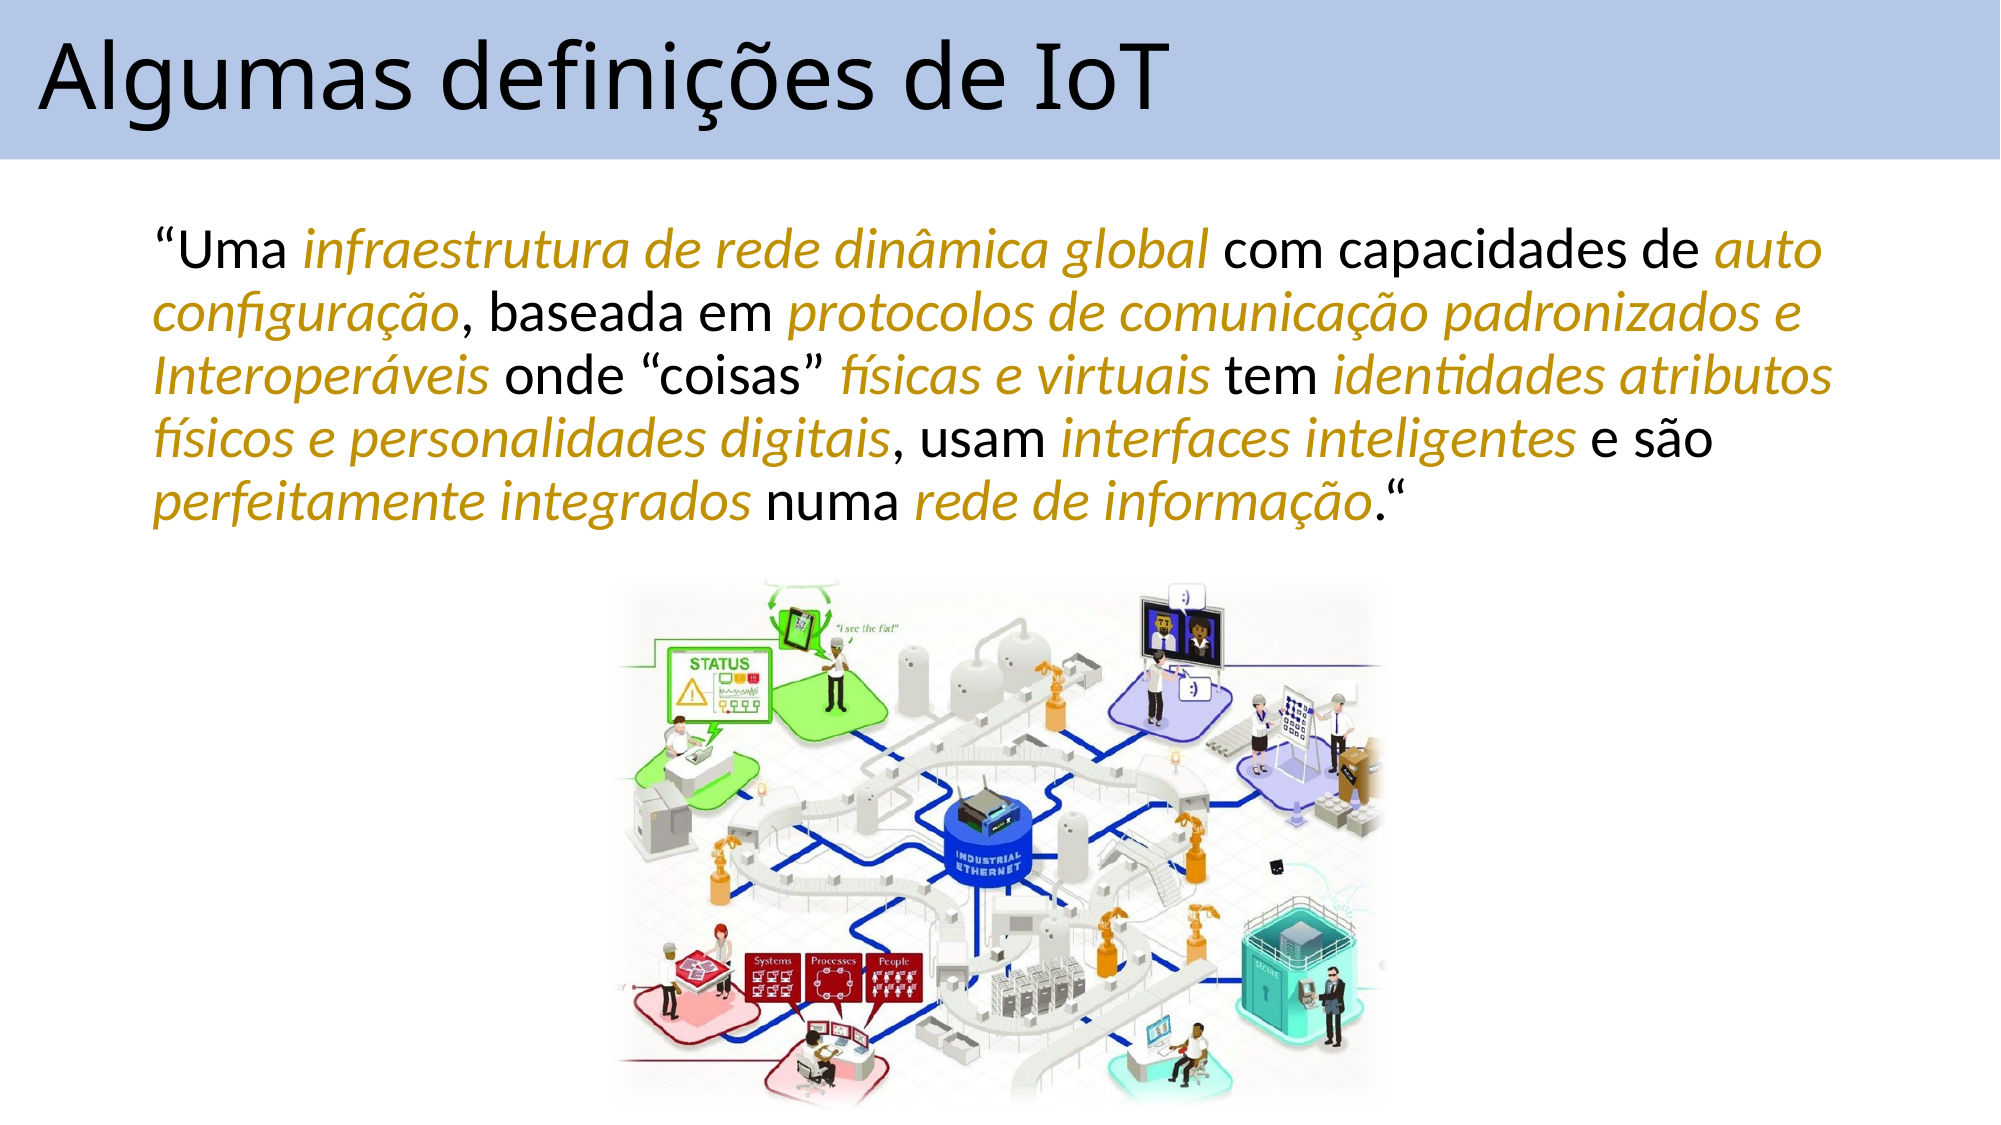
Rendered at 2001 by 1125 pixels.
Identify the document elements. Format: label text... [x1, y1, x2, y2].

list “Uma infraestrutura de rede dinâmica global com capacidades de auto configuração, baseada em protocolos de comunicação padronizados e Interoperáveis onde “coisas” físicas e virtuais tem identidades atributos físicos e personalidades digitais, usam interfaces inteligentes e são perfeitamente integrados numa rede de informação.“ [137, 211, 1863, 1009]
picture [611, 574, 1389, 1111]
title Algumas definições de IoT [0, 0, 2000, 160]
